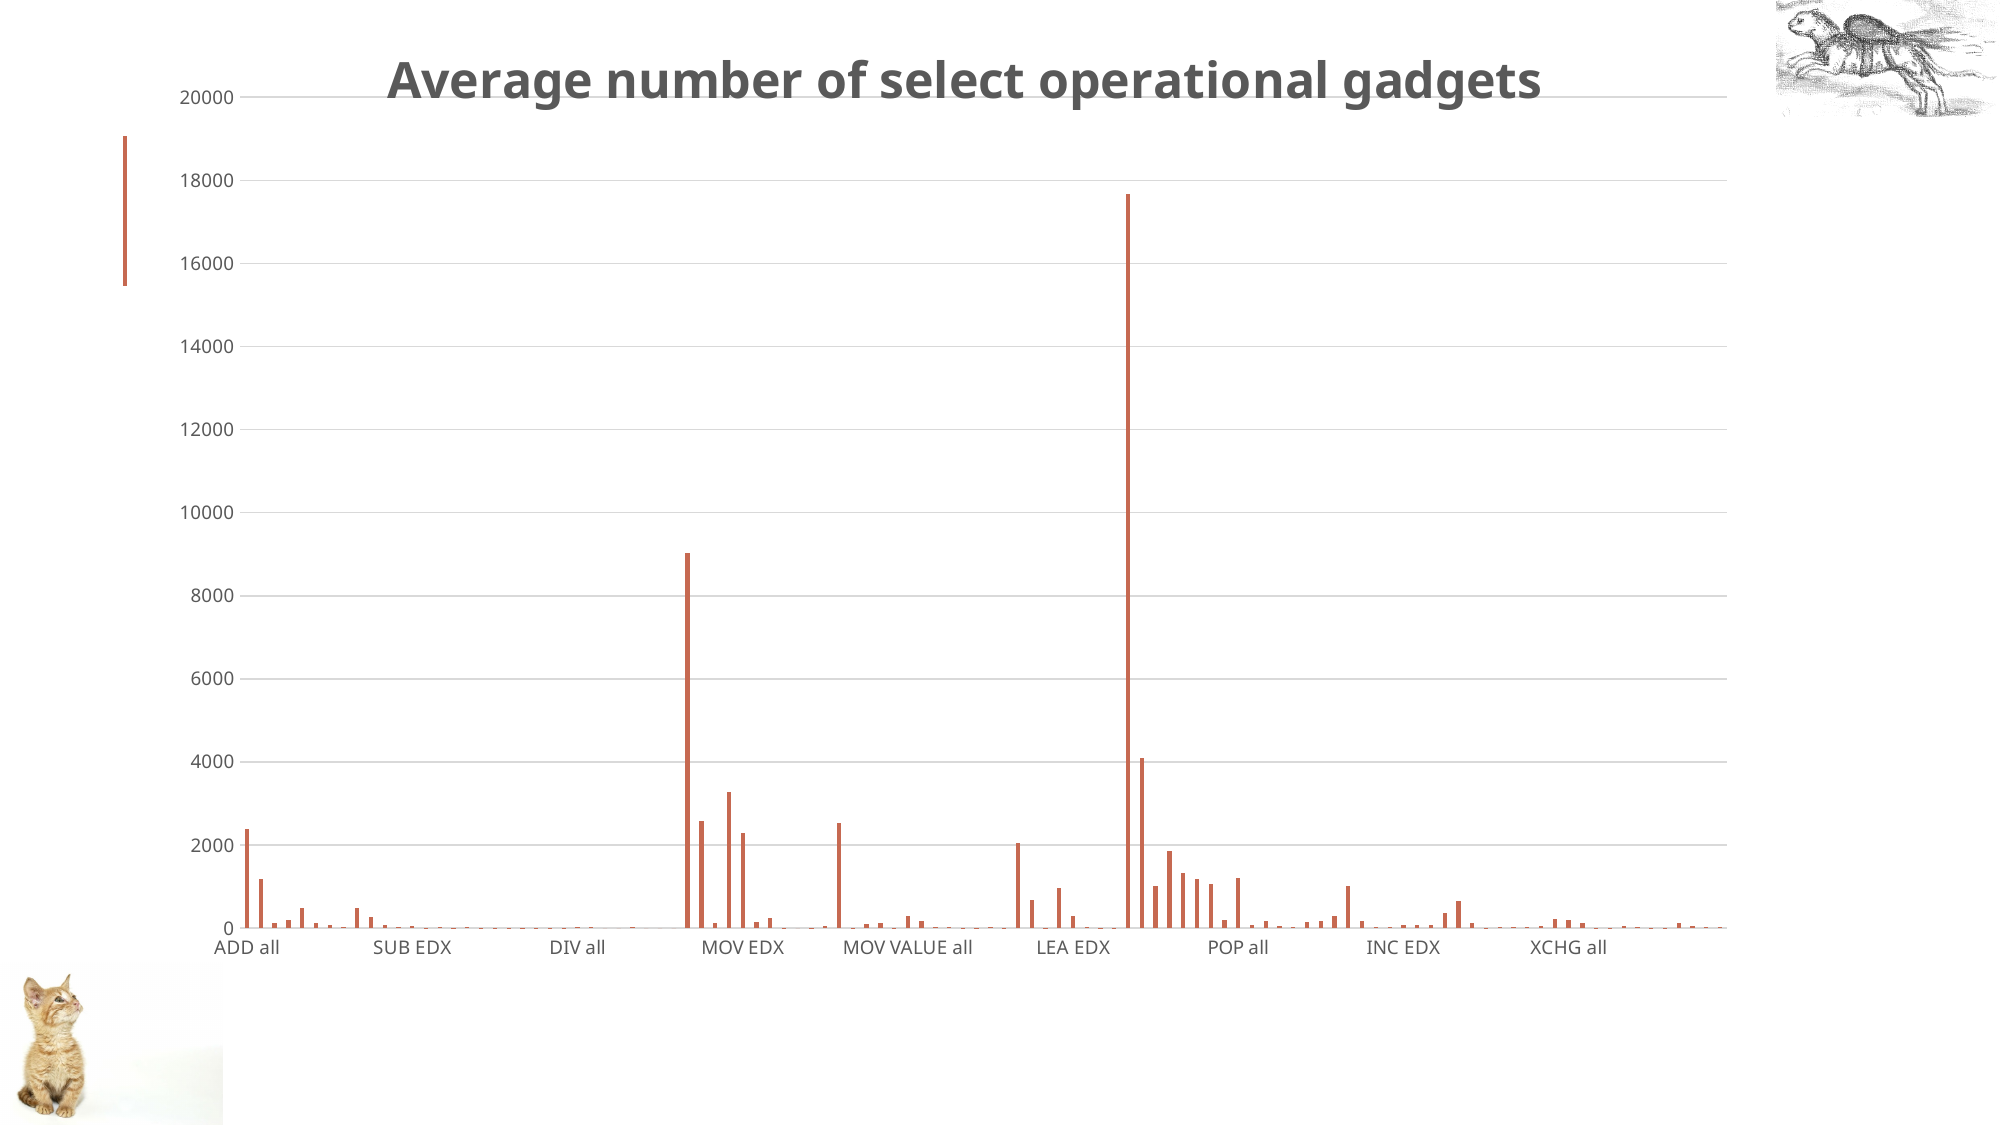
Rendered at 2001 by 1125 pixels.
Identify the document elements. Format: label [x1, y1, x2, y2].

picture [0, 961, 224, 1125]
picture [1776, 0, 2000, 117]
chart [167, 0, 1763, 1106]
